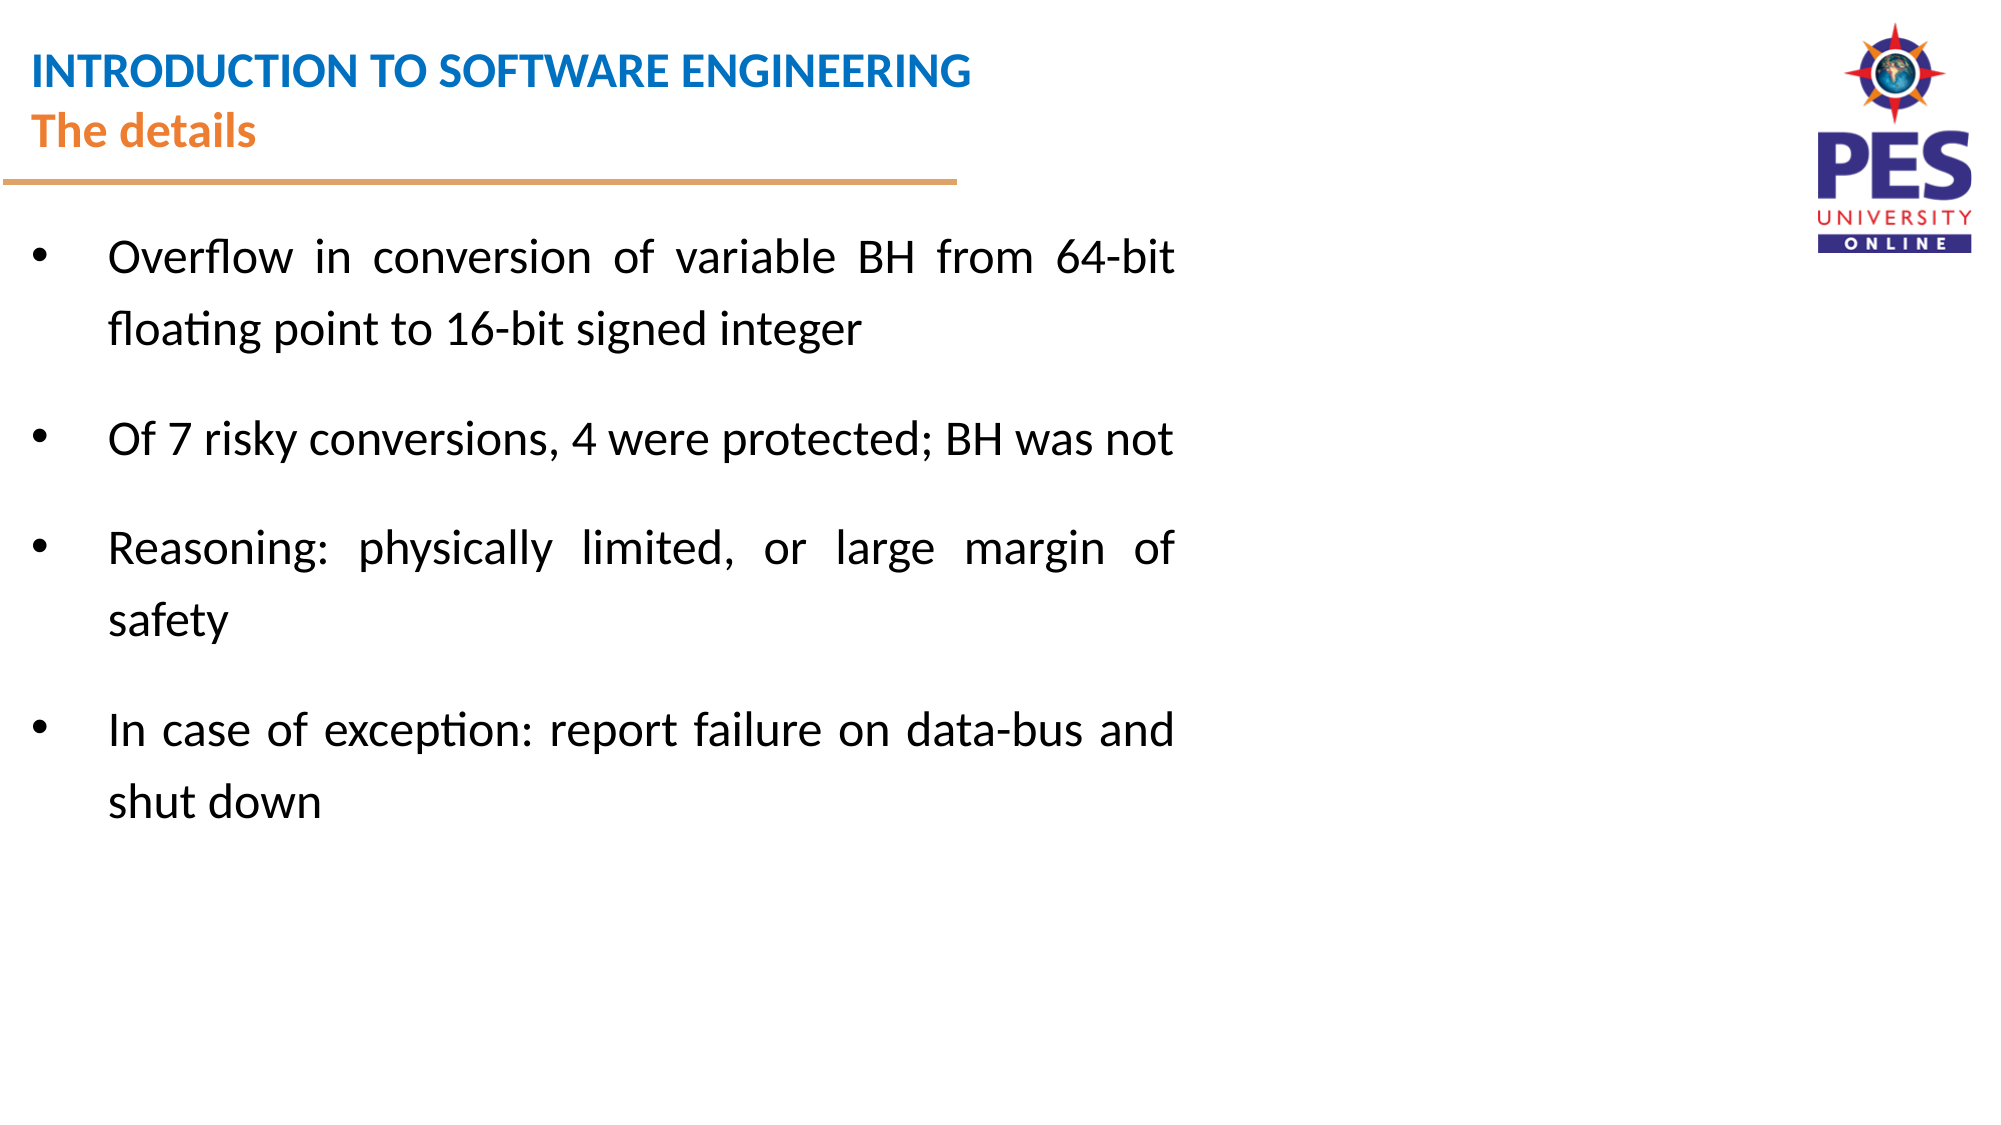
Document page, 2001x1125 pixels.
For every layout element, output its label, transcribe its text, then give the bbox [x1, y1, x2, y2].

title The details [16, 22, 1742, 240]
list Overflow in conversion of variable BH from 64-bit floating point to 16-bit signed integer Of 7 risky conversions, 4 were protected; BH was not Reasoning: physically limited, or large margin of safety In case of exception: report failure on data-bus and shut down [16, 204, 1191, 1068]
picture [1818, 22, 1972, 253]
